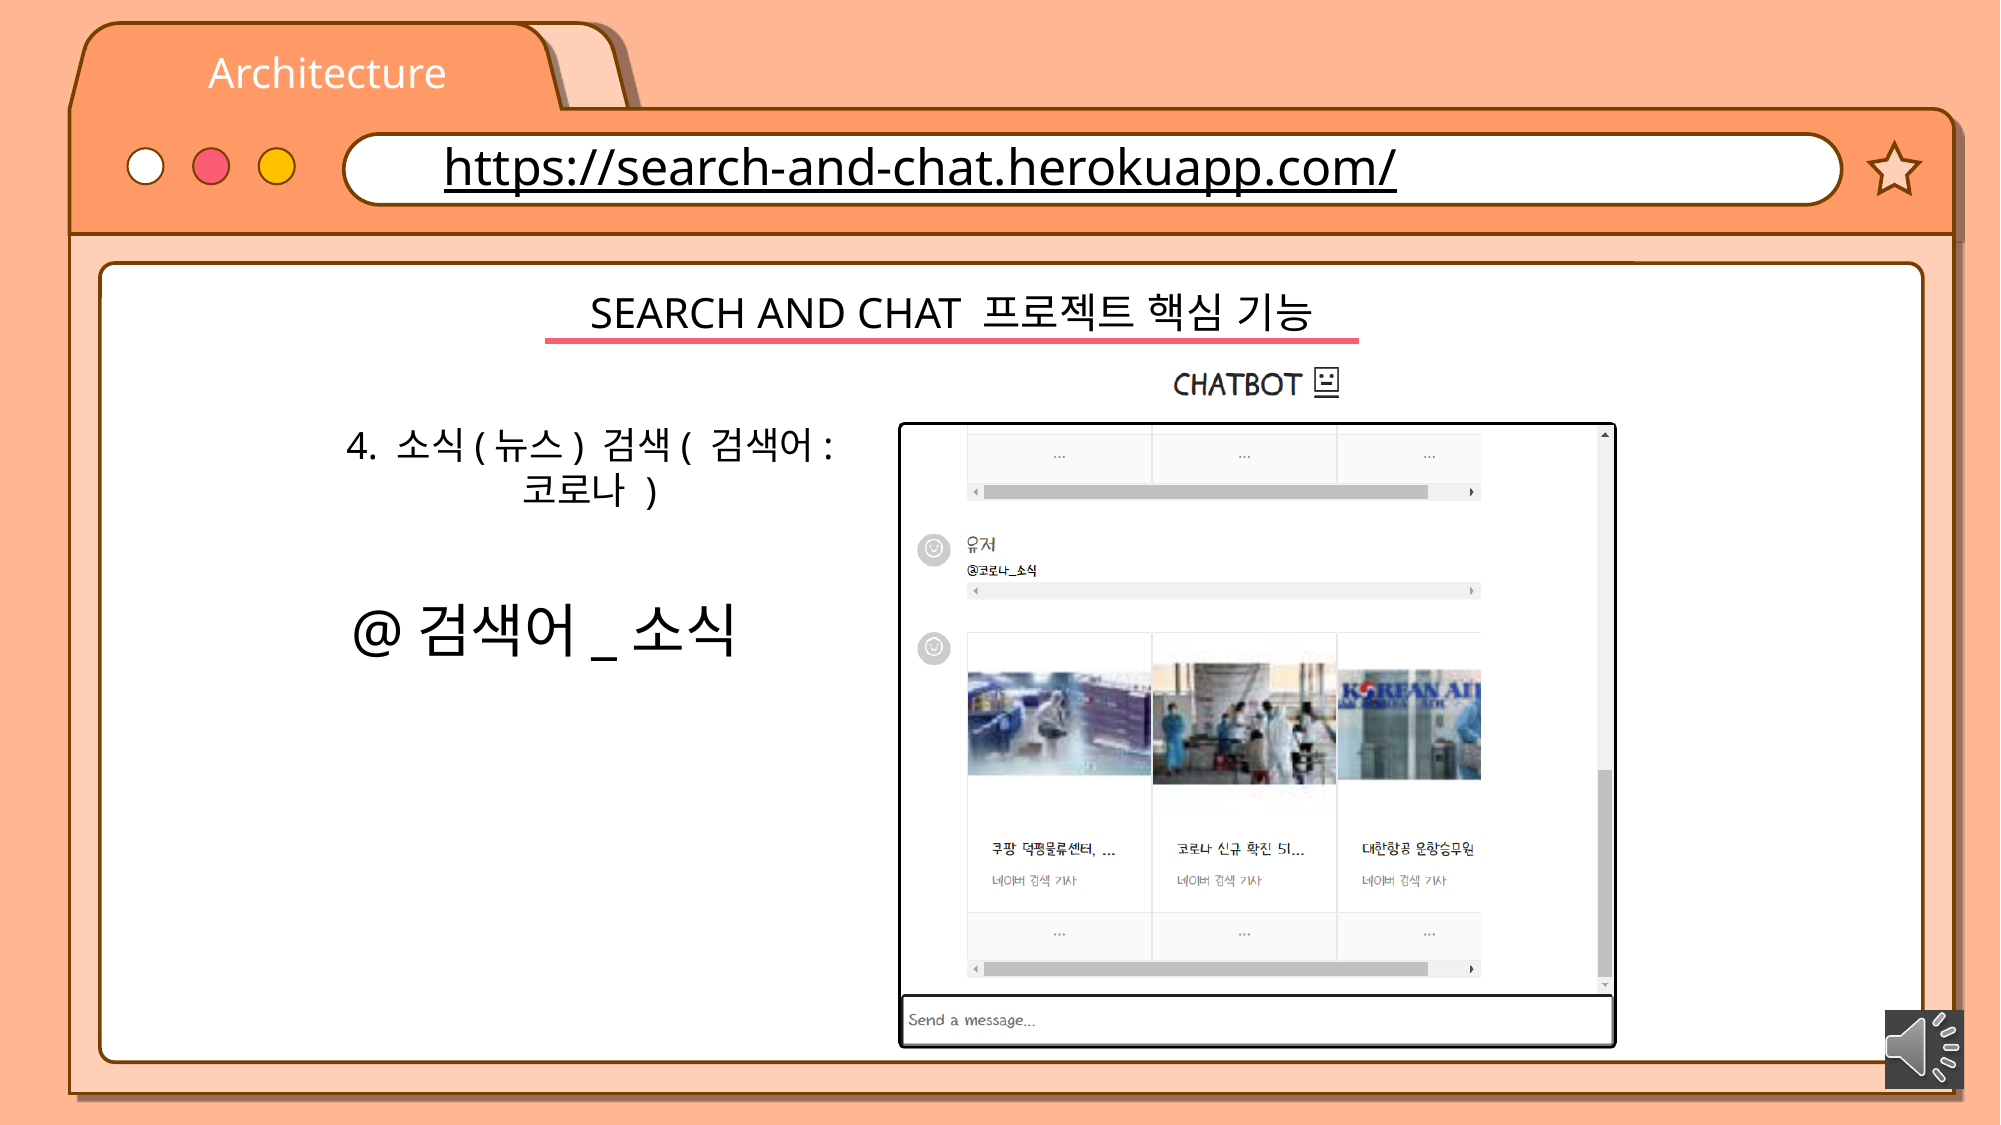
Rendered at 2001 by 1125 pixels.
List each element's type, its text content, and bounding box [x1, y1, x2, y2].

picture [890, 354, 1625, 1053]
text_box @검색어_소식 [244, 586, 846, 672]
text_box Architecture [193, 39, 463, 104]
text_box [257, 147, 296, 186]
text_box [192, 147, 231, 186]
text_box [68, 233, 1955, 1094]
text_box 4. 소식(뉴스) 검색( 검색어: 코로나 ) [289, 414, 890, 520]
text_box SEARCH AND CHAT 프로젝트 핵심 기능 [428, 279, 1476, 344]
text_box [126, 147, 165, 186]
text_box https://search-and-chat.herokuapp.com/ [342, 132, 1843, 206]
picture [1884, 1009, 1965, 1090]
text_box [512, 21, 629, 107]
text_box [98, 261, 1924, 1064]
text_box [1867, 141, 1922, 195]
text_box [68, 21, 1956, 235]
